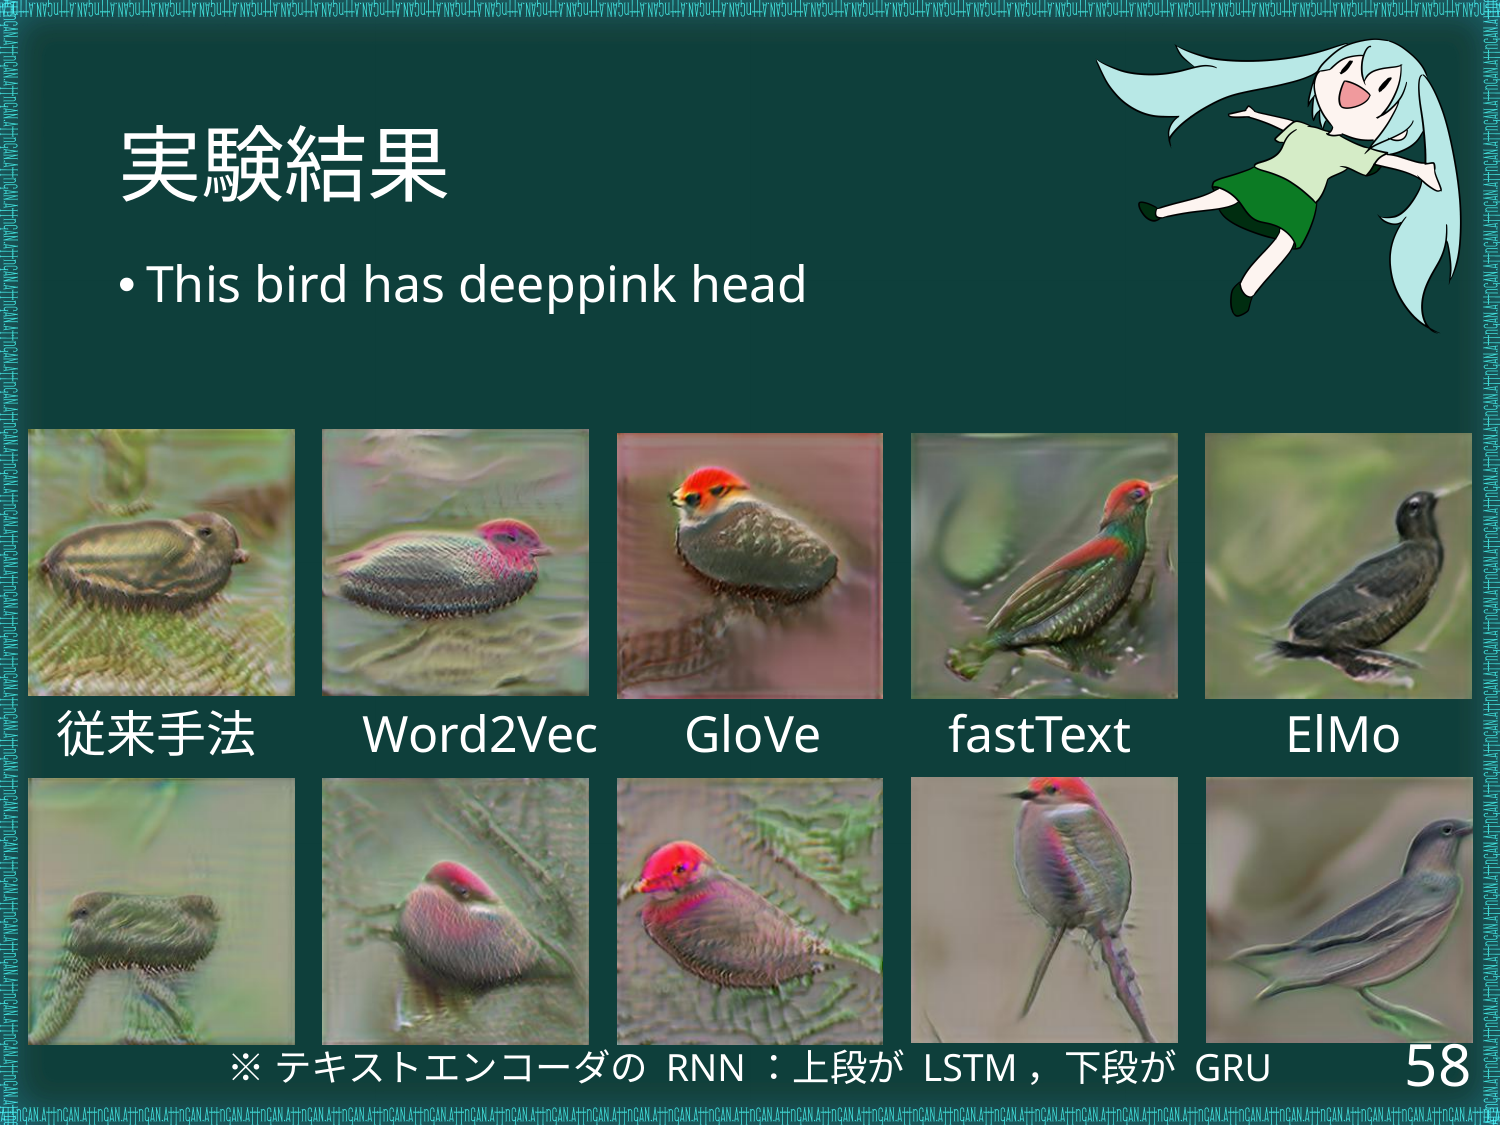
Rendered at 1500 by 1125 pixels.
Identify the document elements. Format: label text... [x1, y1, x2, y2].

text_box ※テキストエンコーダの RNN：上段が LSTM，下段が GRU [213, 1036, 1287, 1097]
text_box fastText [933, 695, 1195, 771]
text_box ElMo [1270, 699, 1436, 771]
text_box 従来手法 [42, 695, 348, 771]
picture [0, 0, 1500, 1125]
title 実験結果 [103, 59, 1086, 252]
text_box GloVe [669, 699, 869, 771]
slide_number 58 [1136, 1036, 1487, 1101]
text_box Word2Vec [348, 695, 652, 771]
list This bird has deeppink head [103, 252, 1397, 967]
